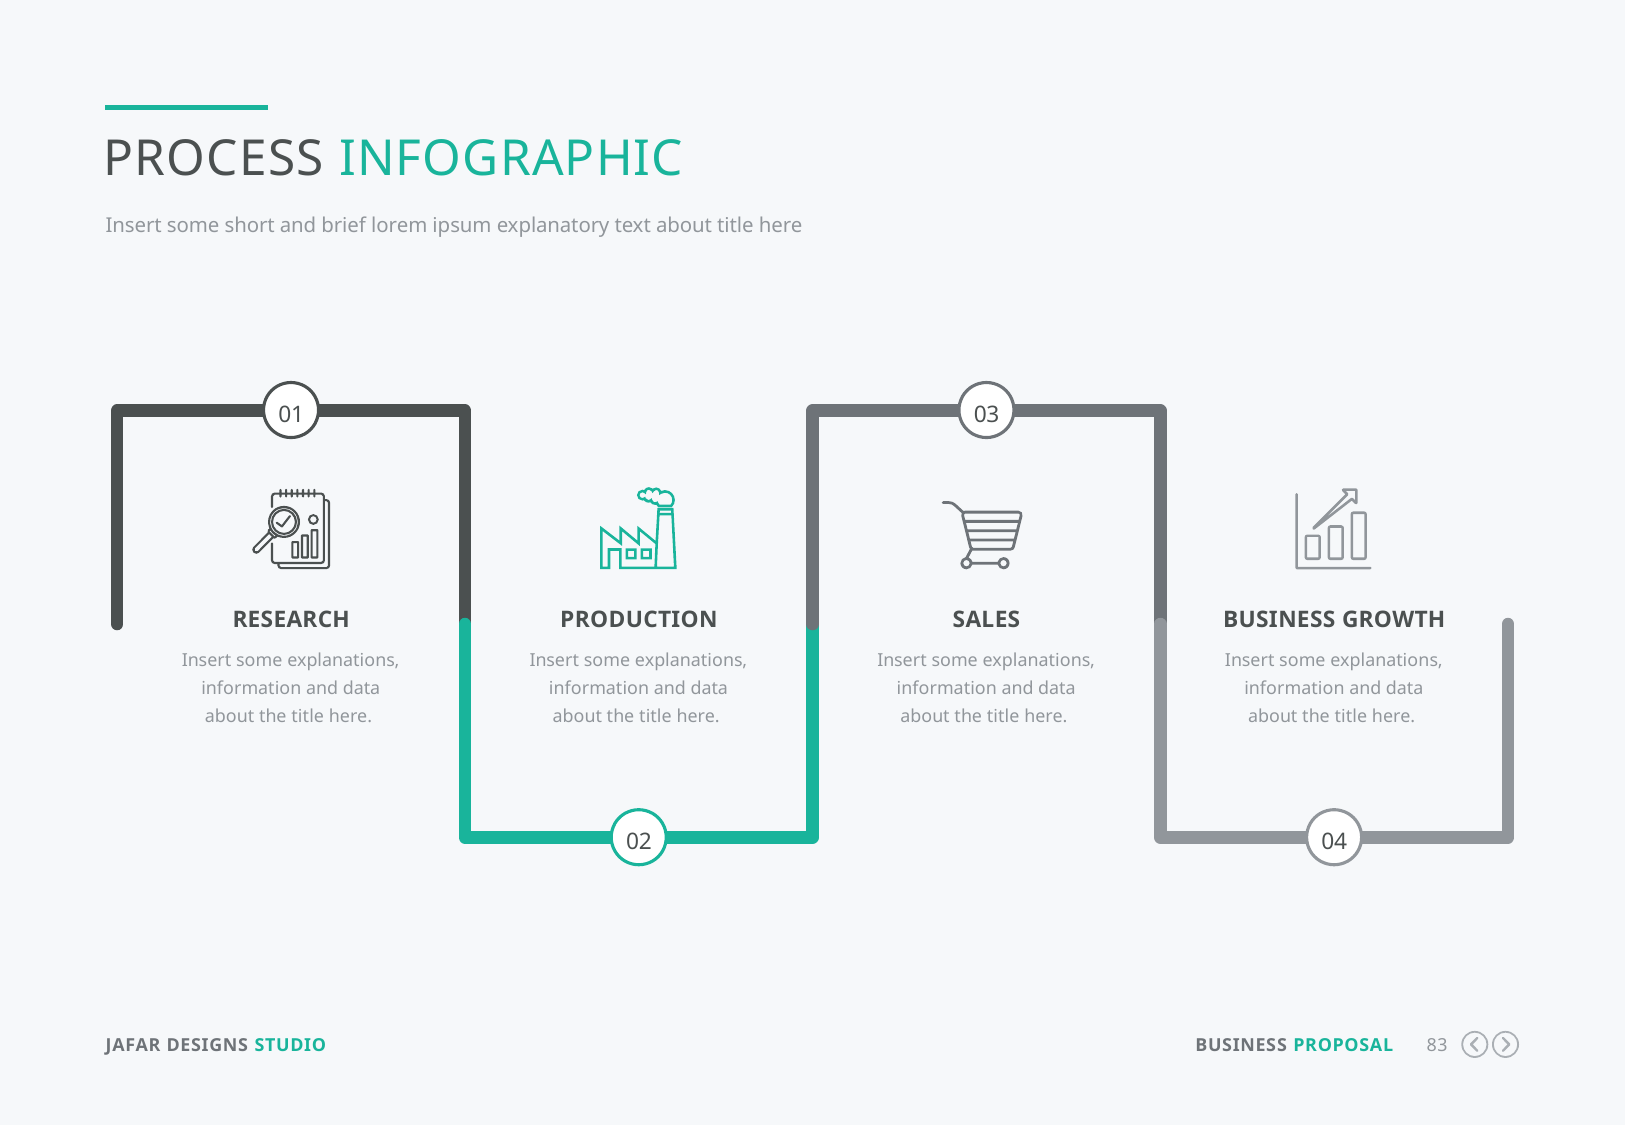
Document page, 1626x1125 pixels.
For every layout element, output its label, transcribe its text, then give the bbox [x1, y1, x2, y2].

text_box [1160, 624, 1508, 838]
text_box [464, 624, 813, 838]
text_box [871, 604, 1102, 728]
text_box [941, 501, 1023, 570]
list Insert some short and brief lorem ipsum explanatory text about title here [105, 209, 1519, 241]
text_box [117, 410, 465, 625]
list process Infographic [103, 125, 1518, 188]
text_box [1306, 809, 1362, 865]
text_box [1295, 493, 1372, 570]
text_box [611, 809, 667, 865]
text_box [252, 488, 331, 570]
text_box [600, 487, 677, 570]
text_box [1219, 604, 1449, 728]
text_box [812, 410, 1161, 625]
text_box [523, 604, 754, 728]
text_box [176, 604, 406, 728]
text_box [1312, 488, 1358, 530]
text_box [958, 382, 1014, 438]
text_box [263, 382, 319, 438]
